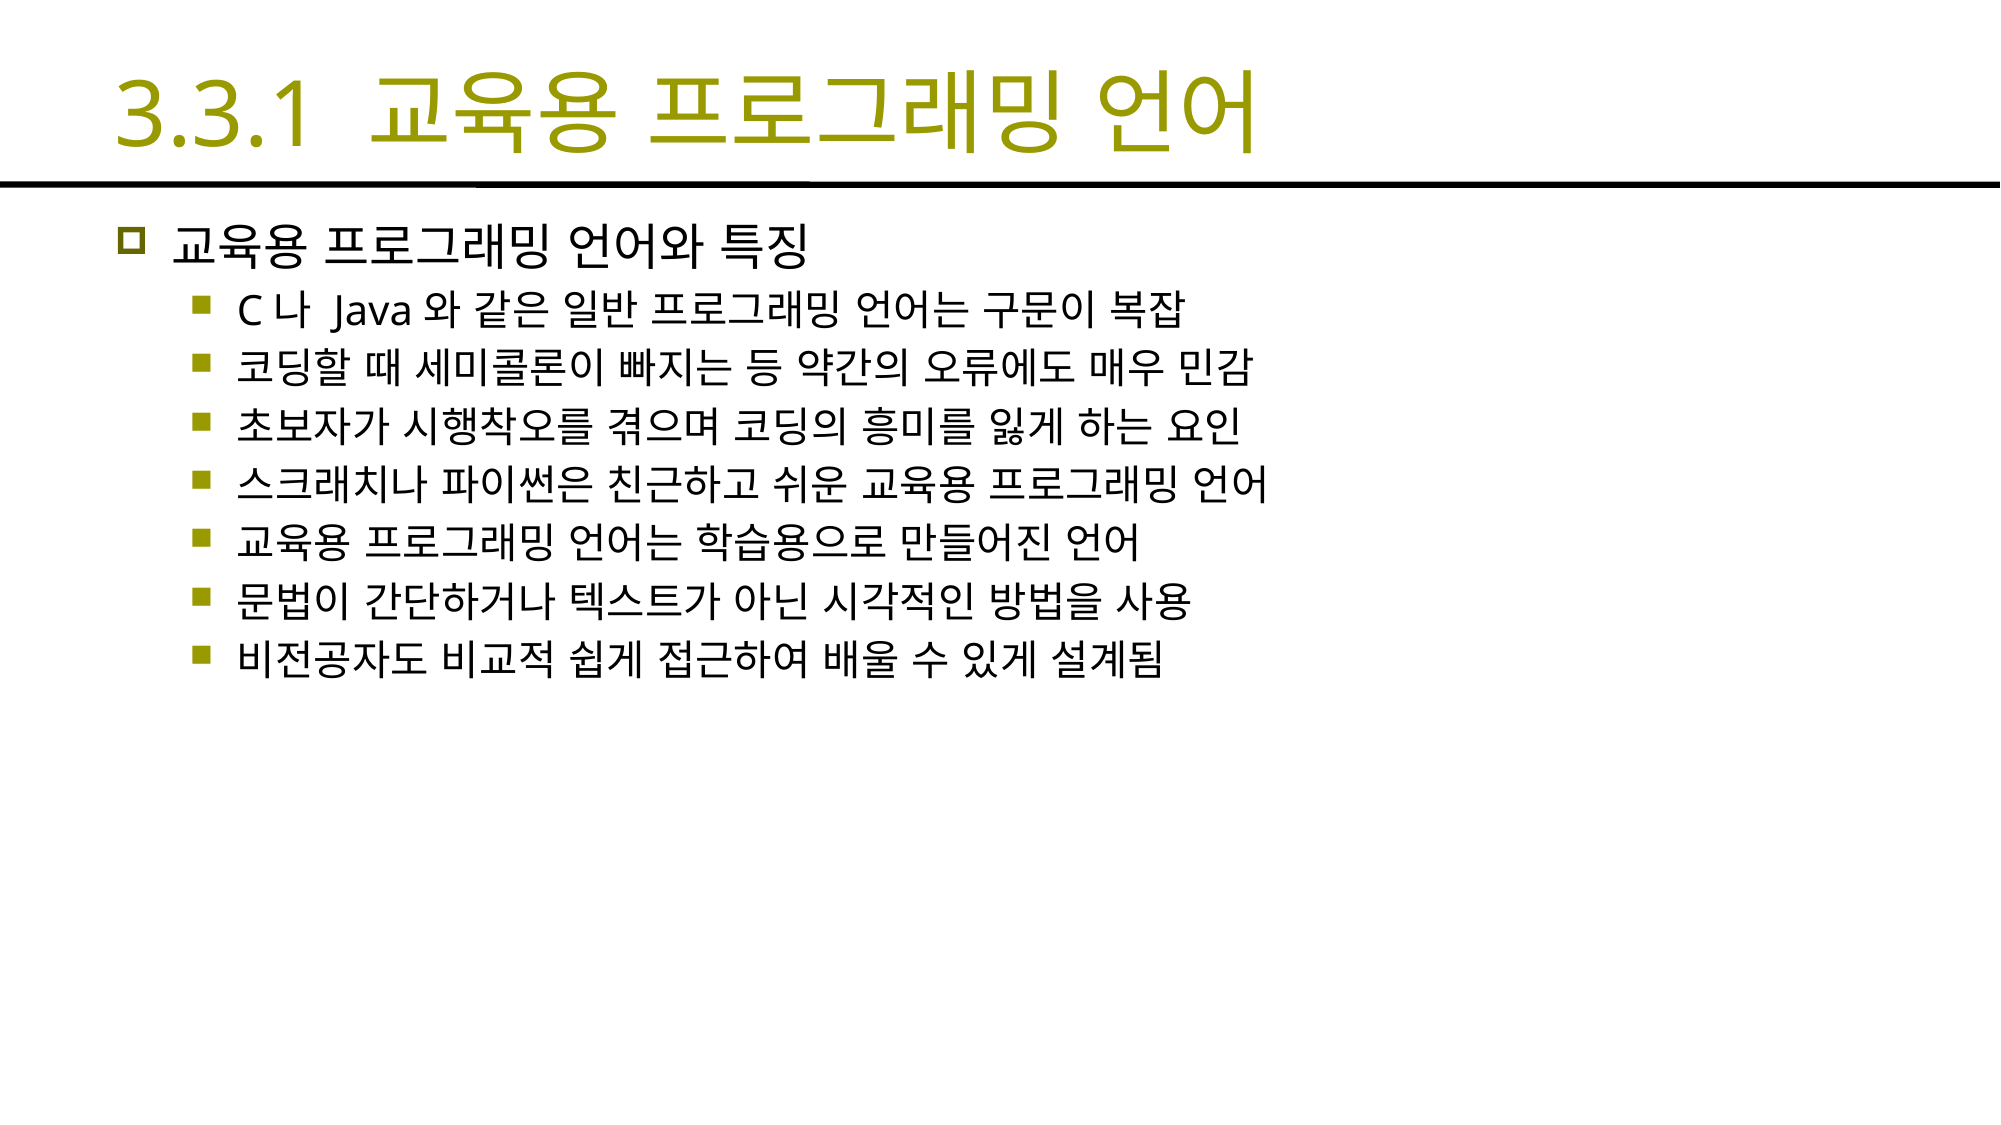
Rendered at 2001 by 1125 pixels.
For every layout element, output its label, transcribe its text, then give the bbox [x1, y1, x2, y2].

list 교육용 프로그래밍 언어와 특징 C나 Java와 같은 일반 프로그래밍 언어는 구문이 복잡 코딩할 때 세미콜론이 빠지는 등 약간의 오류에도 매우 민감 초보자가 시행착오를 겪으며 코딩의 흥미를 잃게 하는 요인 스크래치나 파이썬은 친근하고 쉬운 교육용 프로그래밍 언어 교육용 프로그래밍 언어는 학습용으로 만들어진 언어 문법이 간단하거나 텍스트가 아닌 시각적인 방법을 사용 비전공자도 비교적 쉽게 접근하여 배울 수 있게 설계됨 [99, 208, 1900, 1006]
title 3.3.1 교육용 프로그래밍 언어 [99, 45, 1900, 173]
